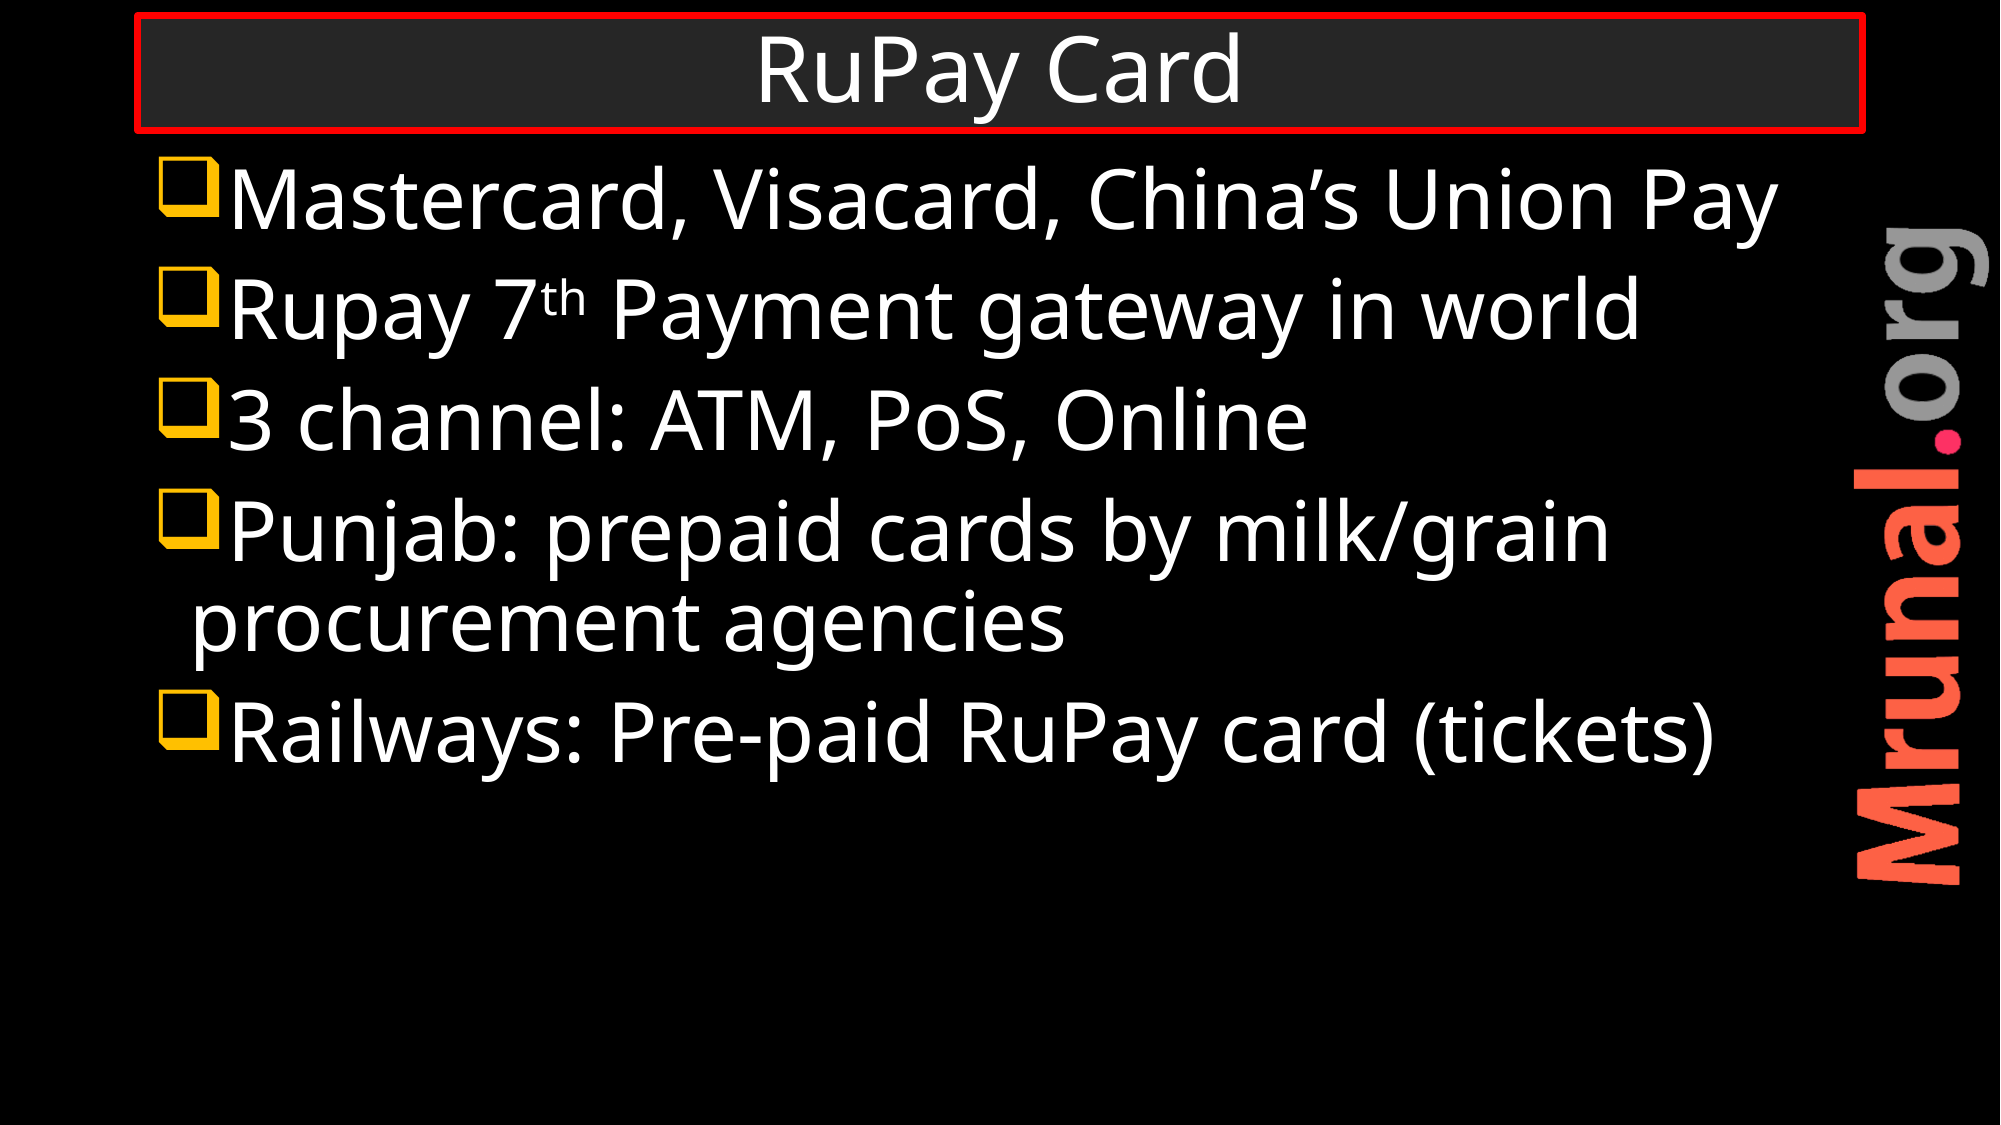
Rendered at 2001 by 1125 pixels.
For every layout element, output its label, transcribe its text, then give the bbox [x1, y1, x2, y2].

list Mastercard, Visacard, China’s Union Pay Rupay 7th Payment gateway in world 3 channel: ATM, PoS, Online Punjab: prepaid cards by milk/grain procurement agencies Railways: Pre-paid RuPay card (tickets) [137, 149, 1863, 1014]
picture [1863, 223, 2000, 894]
title RuPay Card [134, 12, 1866, 134]
